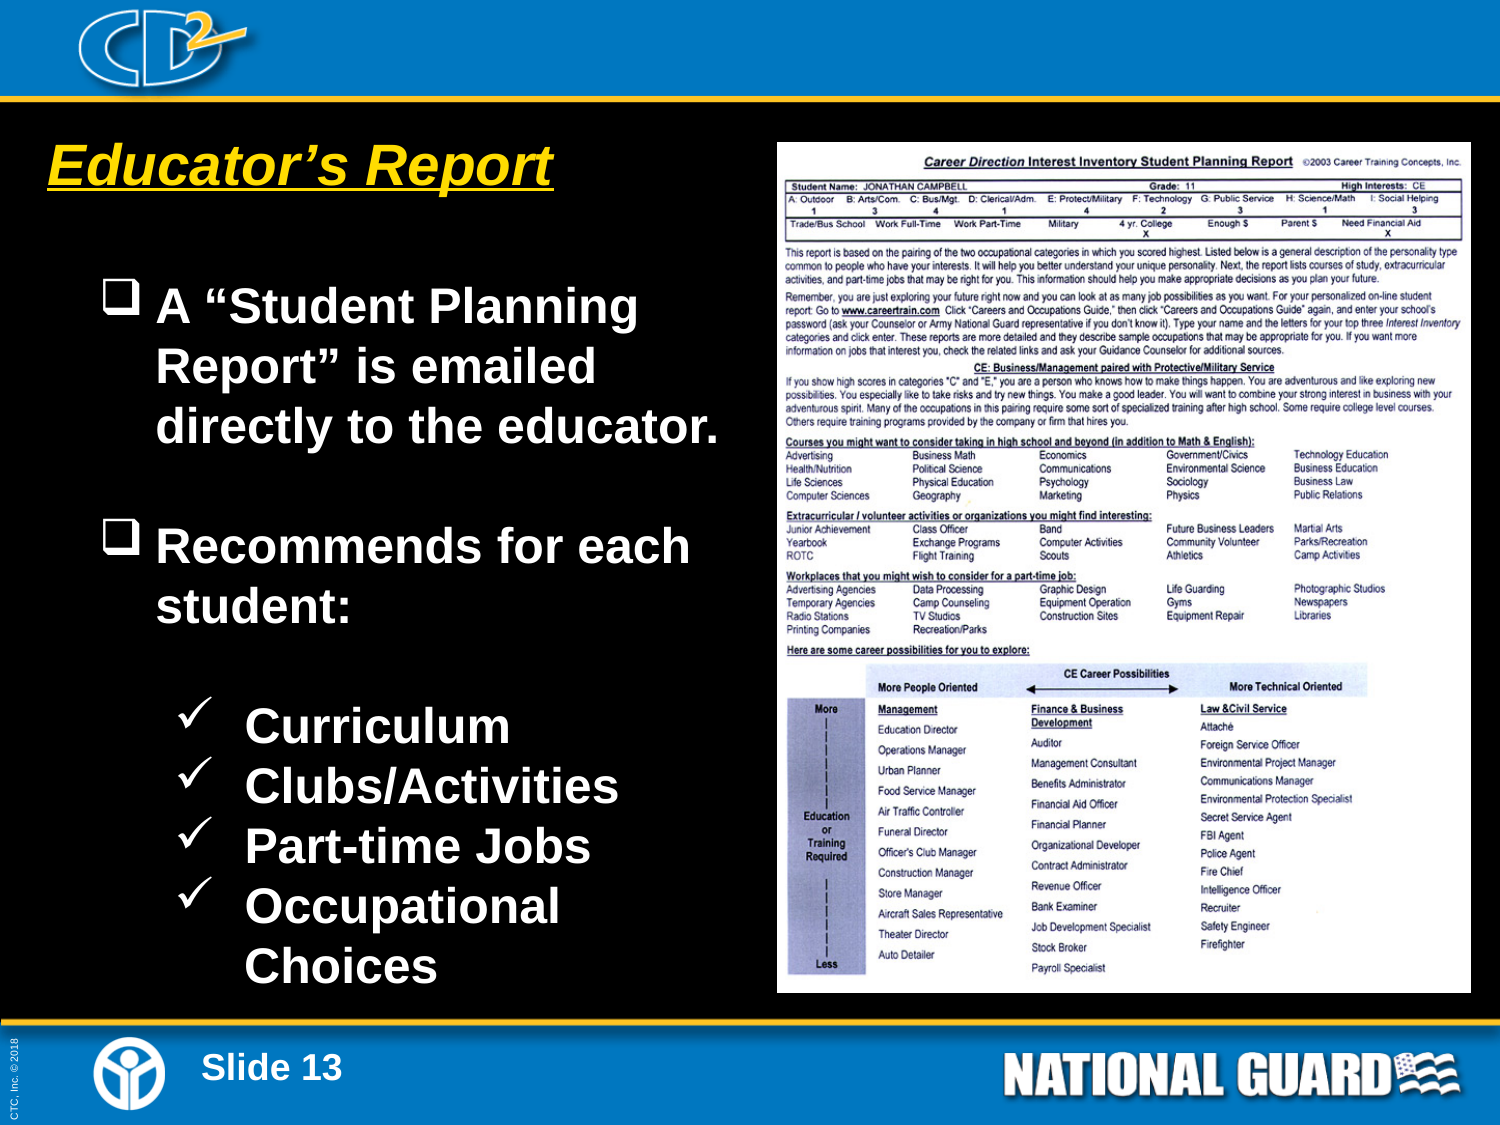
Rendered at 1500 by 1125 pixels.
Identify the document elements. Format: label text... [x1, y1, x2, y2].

text_box Educator’s Report [32, 127, 569, 205]
slide_number Slide 13 [185, 1035, 437, 1099]
text_box [129, 122, 1413, 288]
text_box A “Student Planning Report” is emailed directly to the educator. Recommends for each student: Curriculum Clubs/Activities Part-time Jobs Occupational Choices [84, 266, 763, 1002]
text_box [252, 1053, 289, 1098]
picture [0, 0, 1500, 1125]
